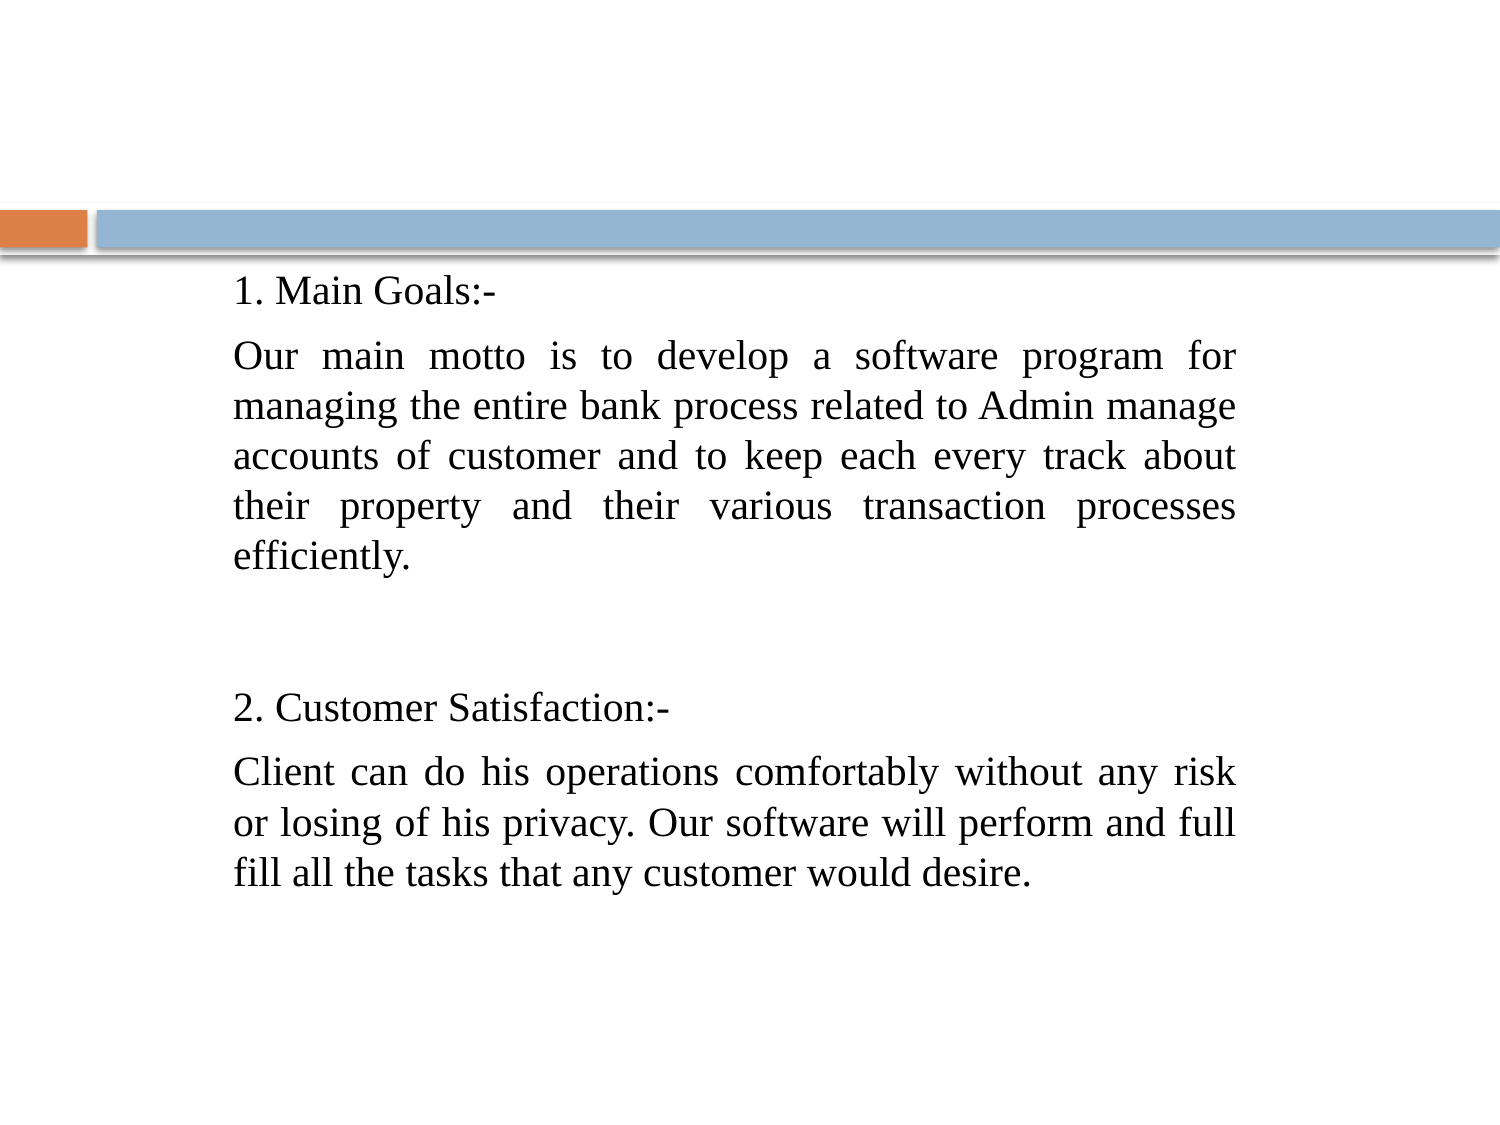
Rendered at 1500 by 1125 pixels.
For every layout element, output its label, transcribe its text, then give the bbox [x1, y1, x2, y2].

list 1. Main Goals:- Our main motto is to develop a software program for managing the entire bank process related to Admin manage accounts of customer and to keep each every track about their property and their various transaction processes efficiently. 2. Customer Satisfaction:- Client can do his operations comfortably without any risk or losing of his privacy. Our software will perform and full fill all the tasks that any customer would desire. [218, 255, 1253, 984]
